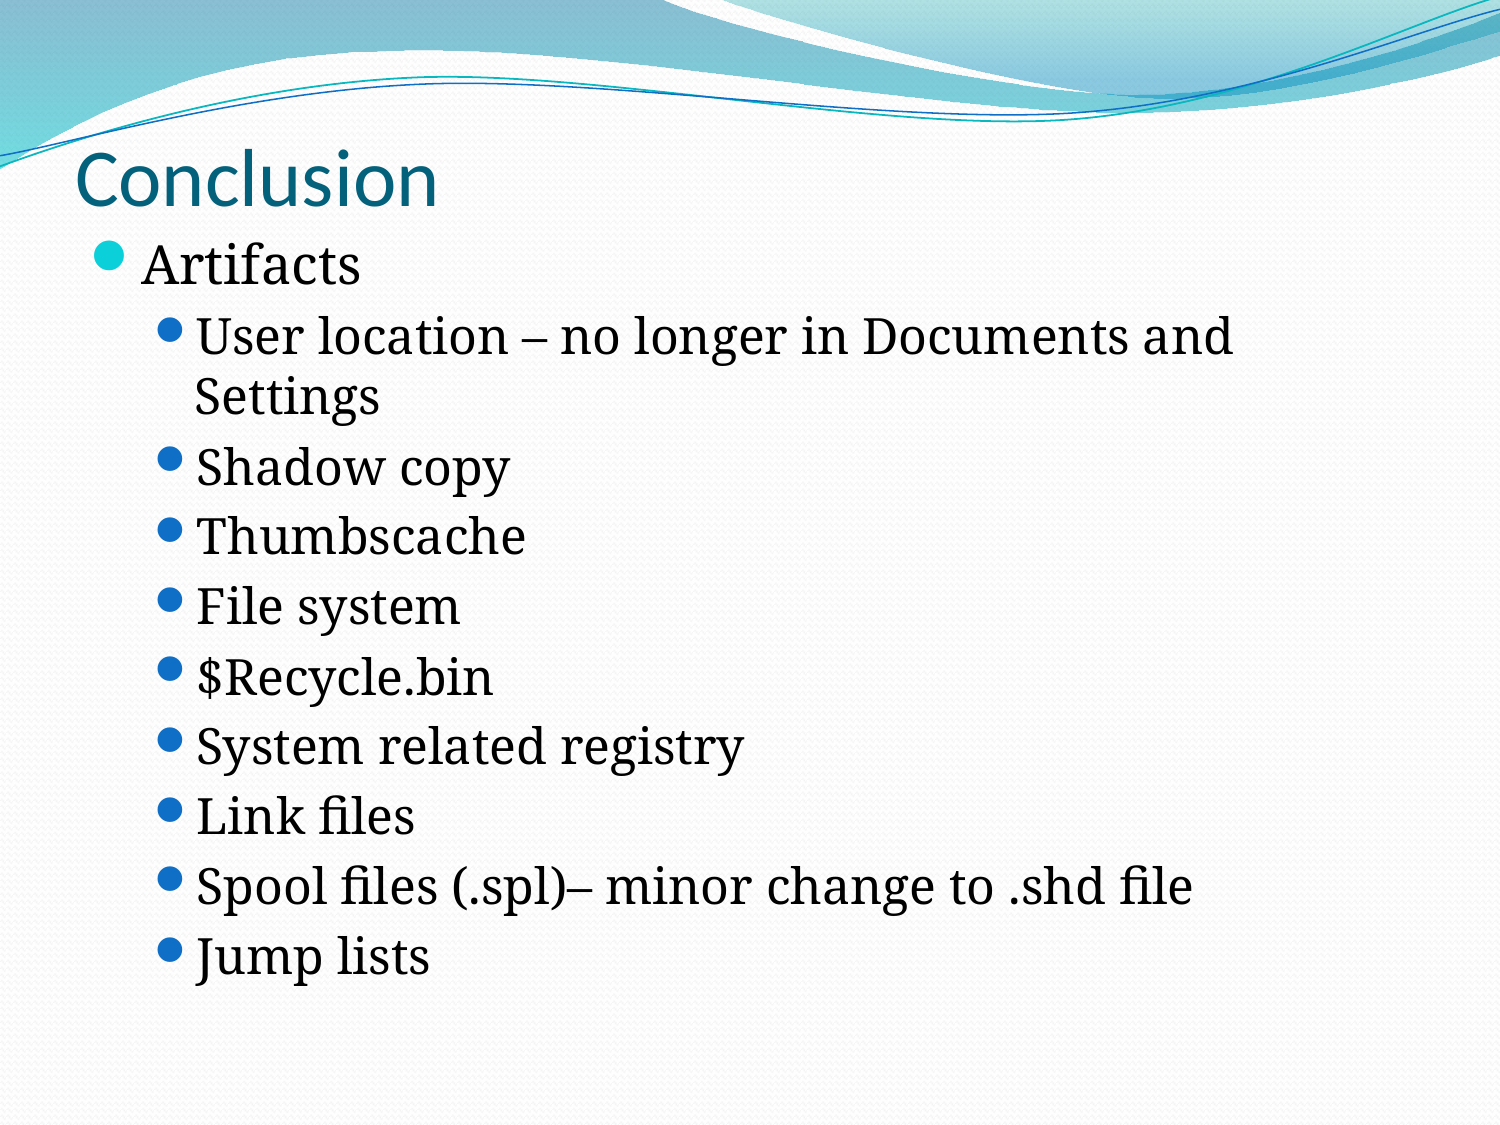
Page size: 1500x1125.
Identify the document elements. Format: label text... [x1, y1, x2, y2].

title Conclusion [75, 115, 1425, 222]
list Artifacts User location – no longer in Documents and Settings Shadow copy Thumbscache File system $Recycle.bin System related registry Link files Spool files (.spl)– minor change to .shd file Jump lists [75, 222, 1425, 1038]
